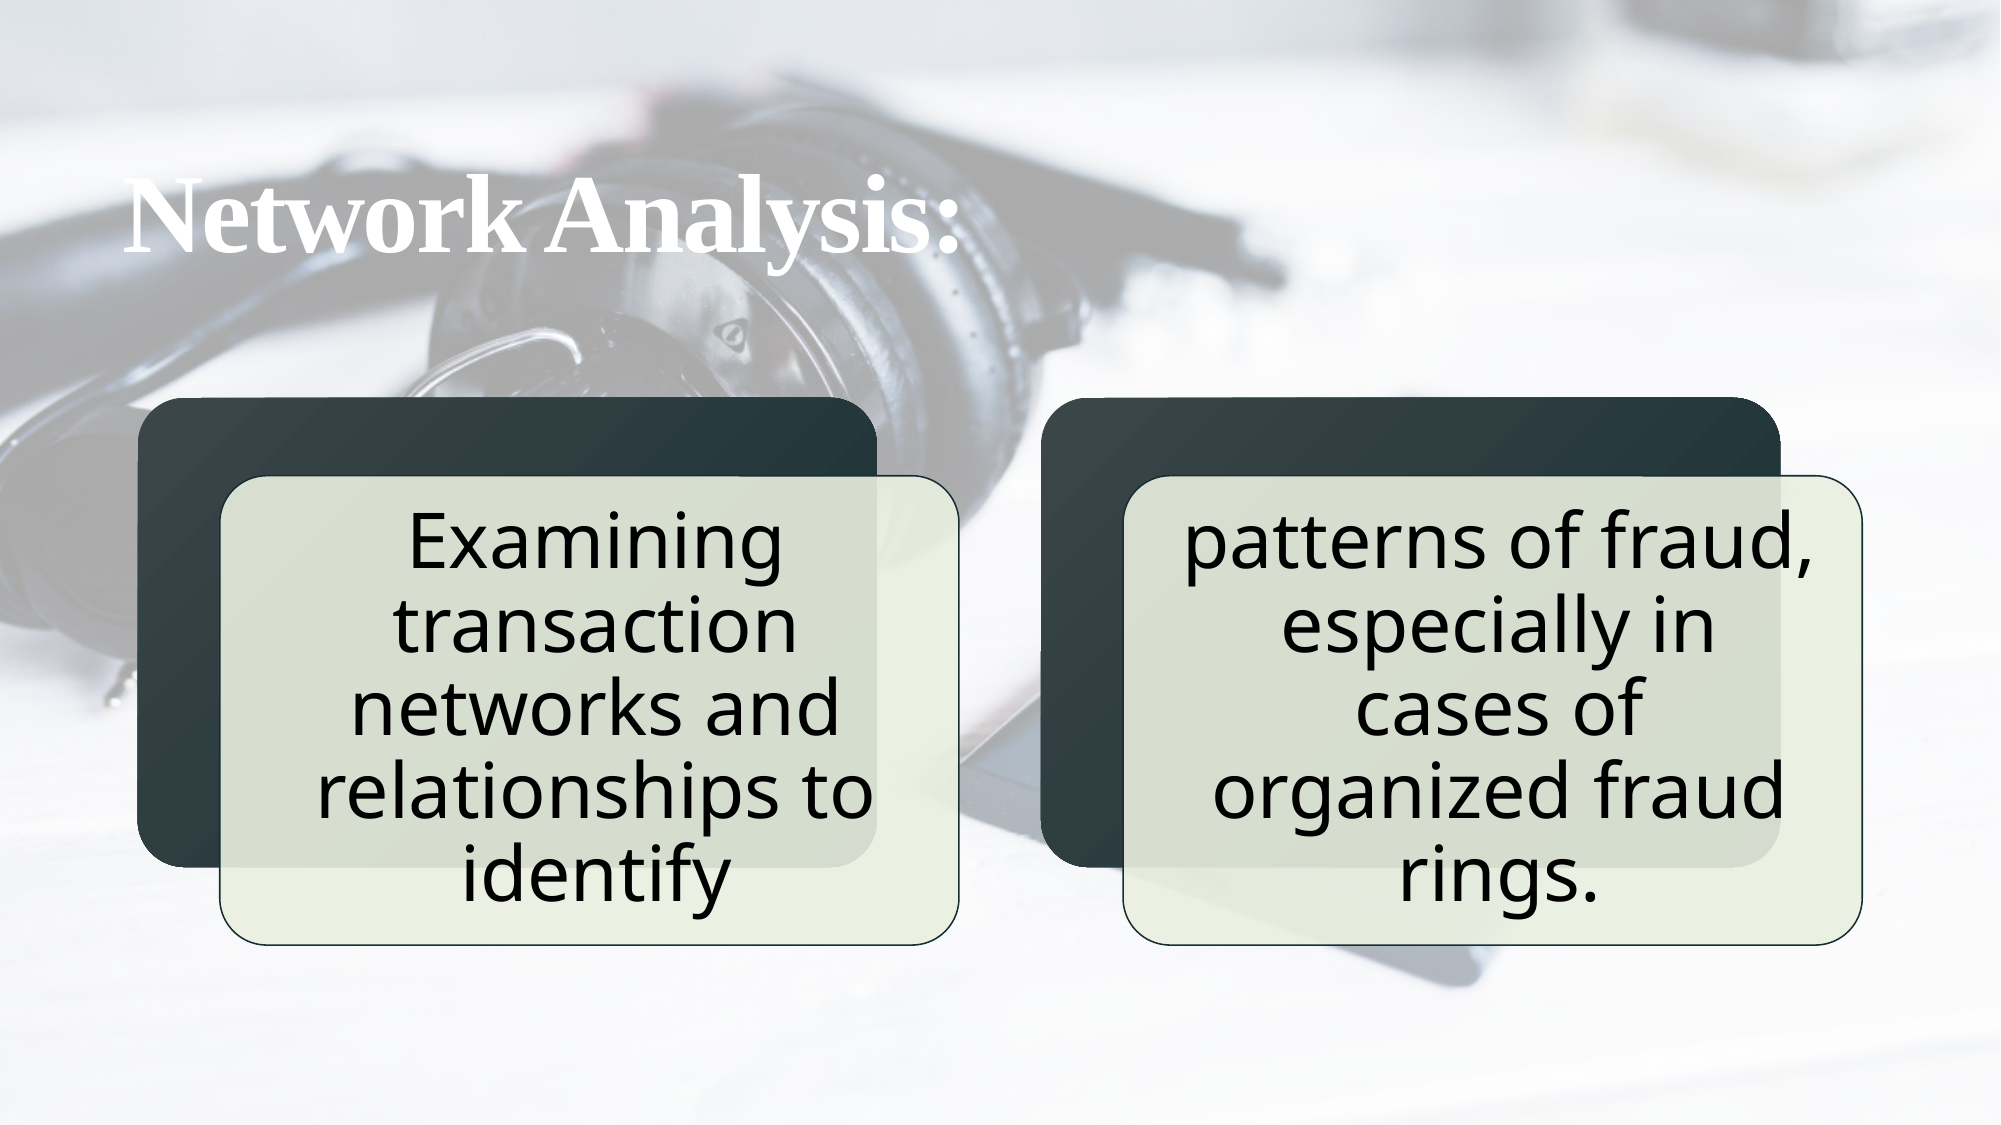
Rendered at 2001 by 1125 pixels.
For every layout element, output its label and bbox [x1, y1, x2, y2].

list [137, 328, 1863, 1015]
picture [0, 0, 2000, 1125]
